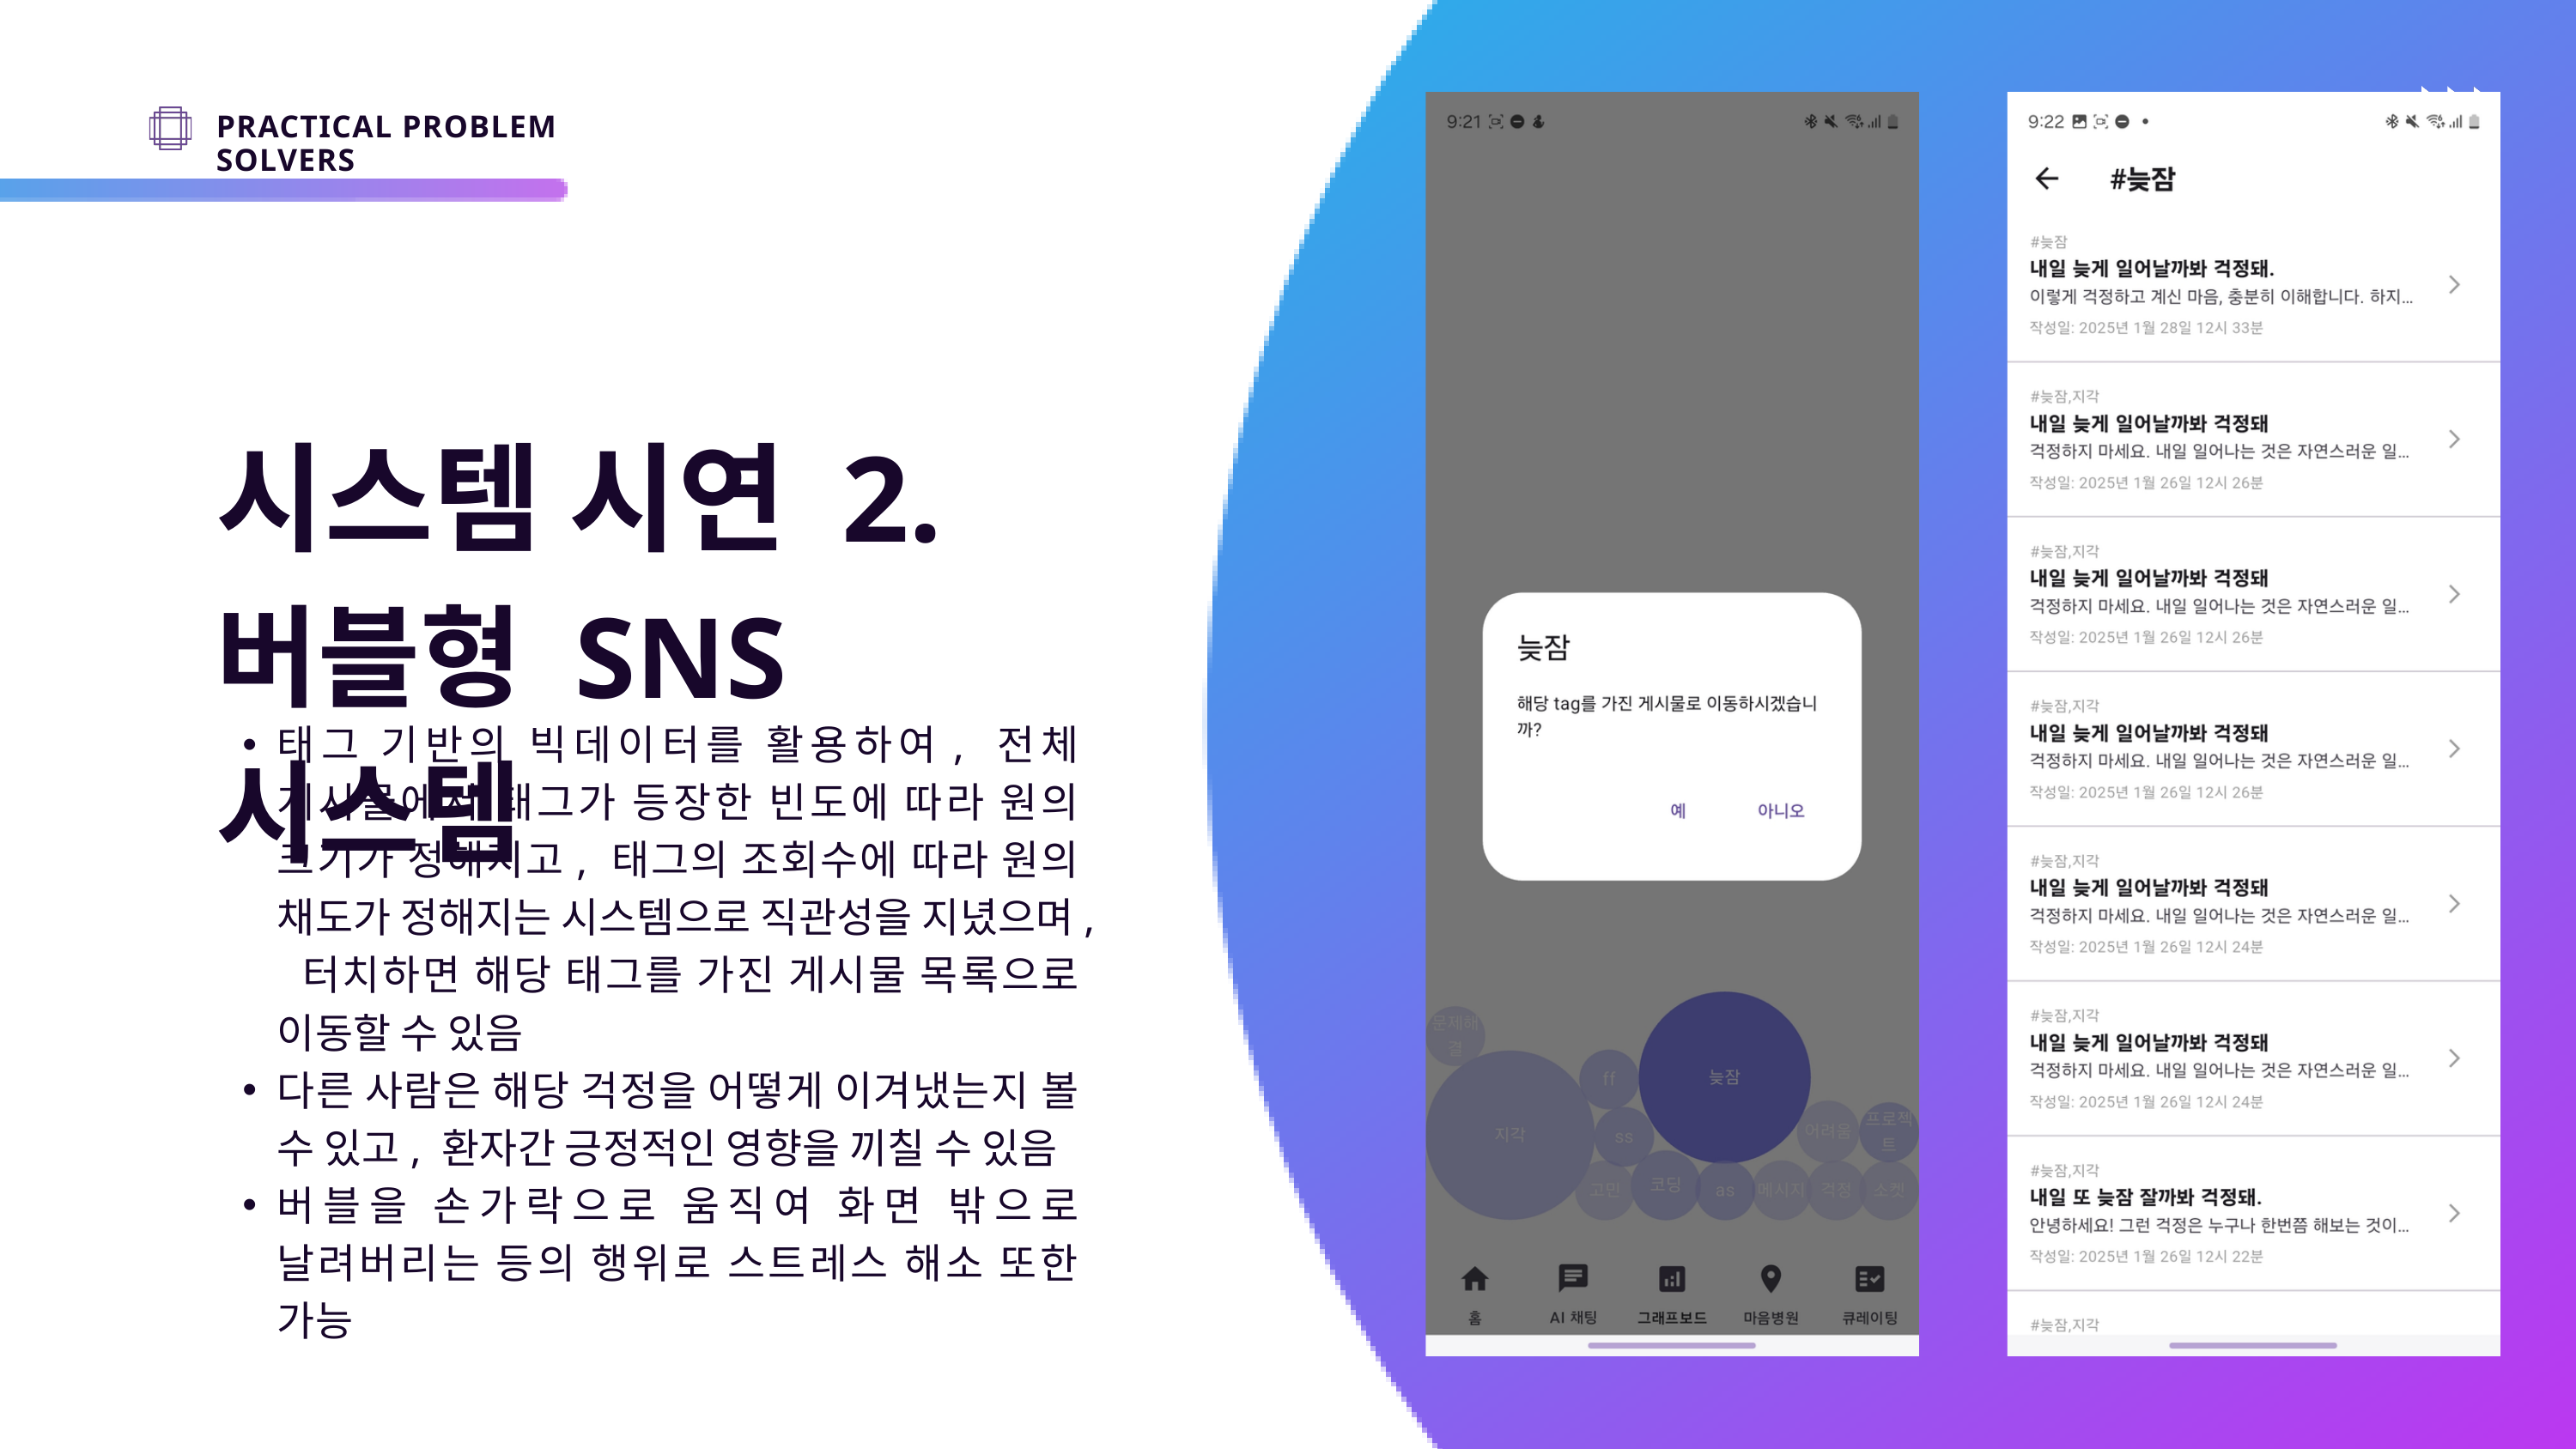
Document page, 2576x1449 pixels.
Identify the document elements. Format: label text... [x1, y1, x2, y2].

text_box [1425, 92, 1919, 1356]
text_box PRACTICAL PROBLEM SOLVERS [216, 110, 644, 178]
text_box [0, 179, 568, 202]
text_box [149, 106, 192, 150]
text_box 태그 기반의 빅데이터를 활용하여, 전체 게시물에서 태그가 등장한 빈도에 따라 원의 크기가 정해지고, 태그의 조회수에 따라 원의 채도가 정해지는 시스템으로 직관성을 지녔으며, 터치하면 해당 태그를 가진 게시물 목록으로 이동할 수 있음 다른 사람은 해당 걱정을 어떻게 이겨냈는지 볼 수 있고, 환자간 긍정적인 영향을 끼칠 수 있음 버블을 손가락으로 움직여 화면 밖으로 날려버리는 등의 행위로 스트레스 해소 또한 가능 [207, 711, 1079, 1344]
text_box 시스템 시연 2. 버블형 SNS 시스템 [216, 399, 1147, 876]
text_box [2007, 92, 2500, 1356]
text_box [1193, 0, 2576, 1449]
text_box [2421, 86, 2500, 92]
